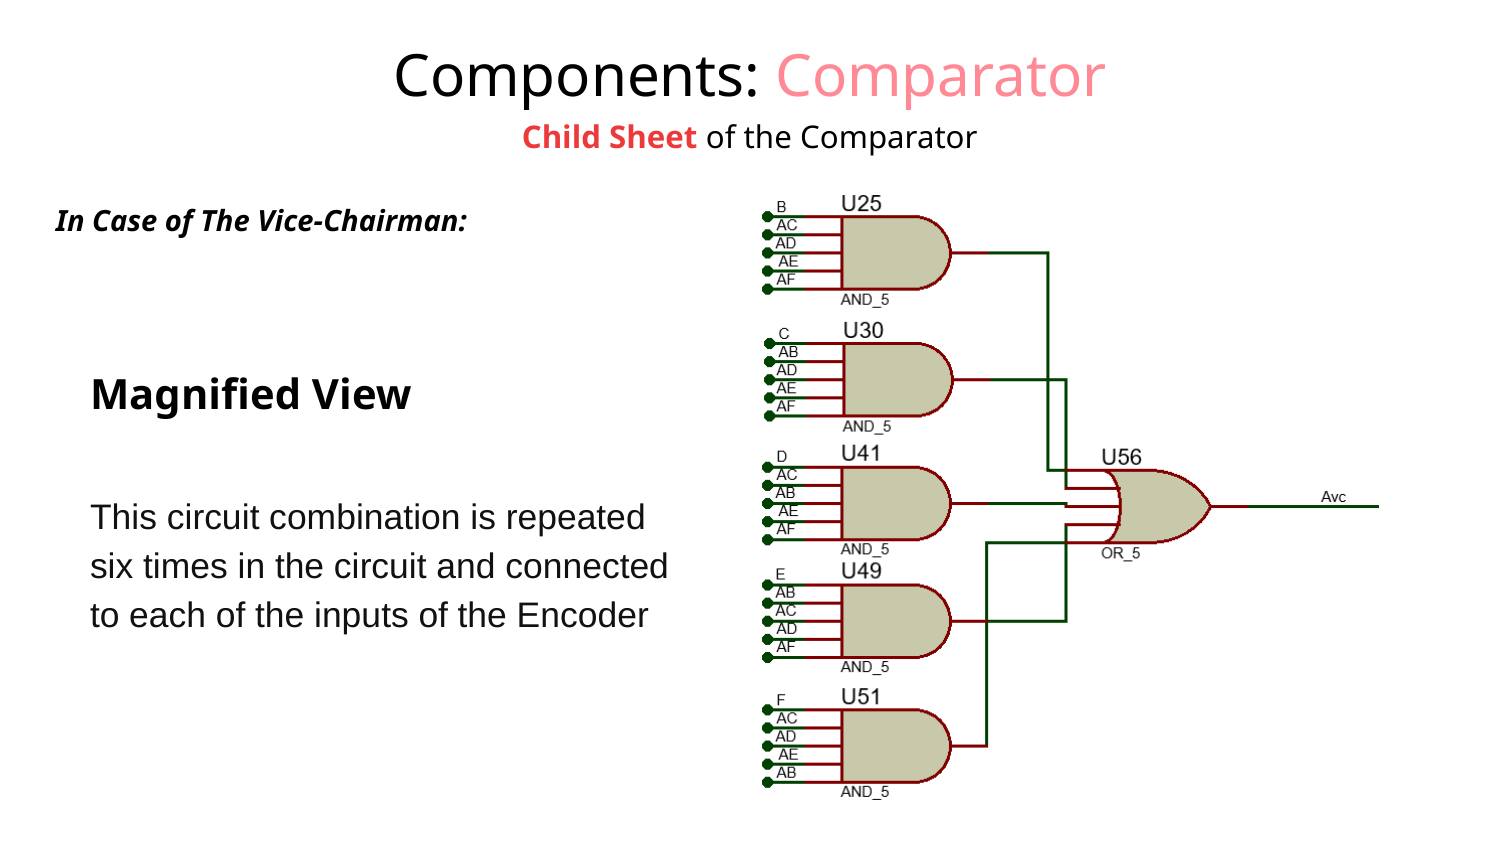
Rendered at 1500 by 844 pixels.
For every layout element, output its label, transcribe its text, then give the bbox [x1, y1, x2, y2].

text_box Child Sheet of the Comparator [469, 101, 1031, 170]
picture [749, 187, 1379, 812]
title Components: Comparator [75, 22, 1425, 102]
text_box In Case of The Vice-Chairman: [40, 187, 499, 253]
text_box Magnified View This circuit combination is repeated six times in the circuit and connected to each of the inputs of the Encoder [75, 352, 704, 650]
